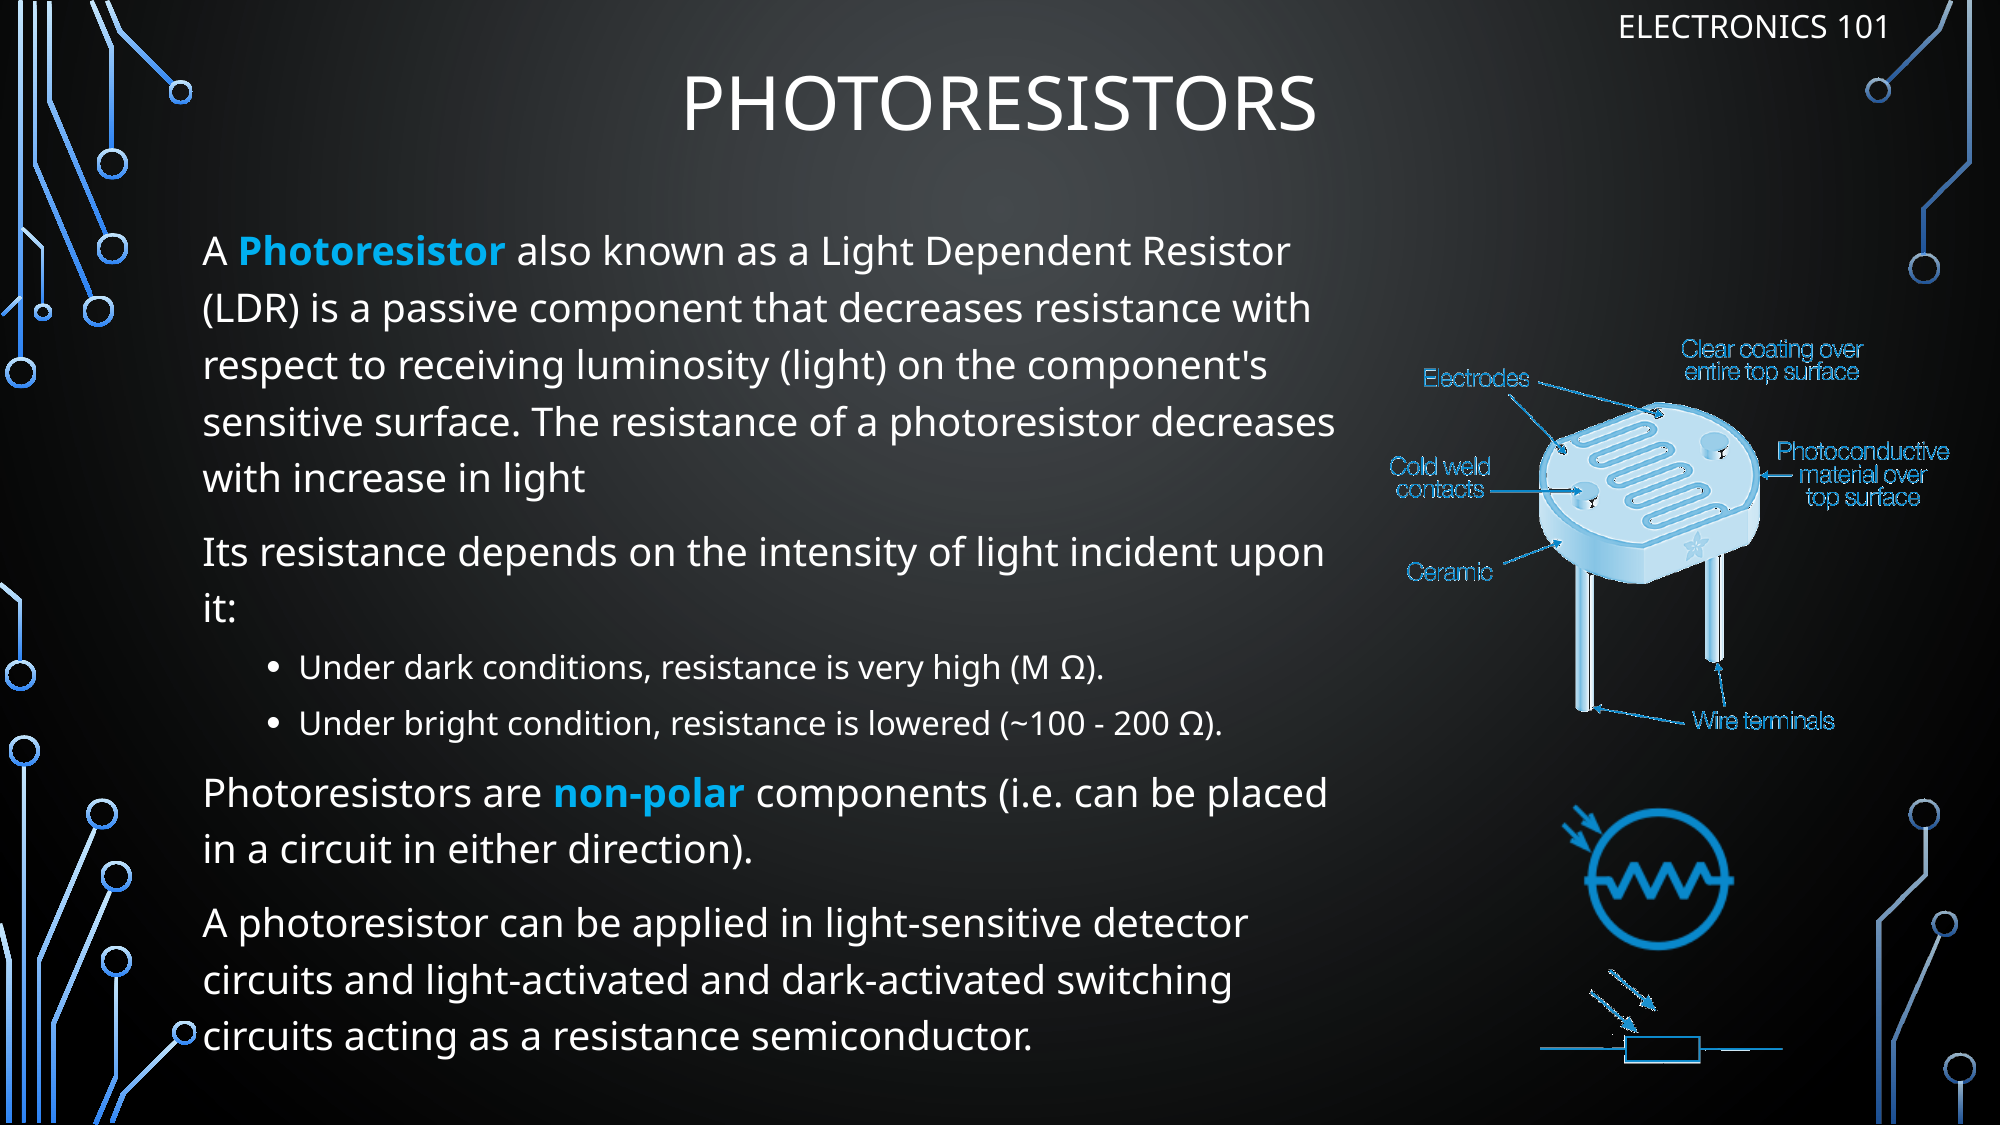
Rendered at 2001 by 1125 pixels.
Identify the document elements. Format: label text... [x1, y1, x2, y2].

text_box ELECTRONICS 101 [1591, 3, 1908, 54]
title Photoresistors [187, 50, 1813, 163]
picture [1516, 793, 1801, 1075]
list A Photoresistor also known as a Light Dependent Resistor (LDR) is a passive component that decreases resistance with respect to receiving luminosity (light) on the component's sensitive surface. The resistance of a photoresistor decreases with increase in light Its resistance depends on the intensity of light incident upon it: Under dark conditions, resistance is very high (M Ω). Under bright condition, resistance is lowered (~100 - 200 Ω). Photoresistors are non-polar components (i.e. can be placed in a circuit in either direction). A photoresistor can be applied in light-sensitive detector circuits and light-activated and dark-activated switching circuits acting as a resistance semiconductor. [187, 209, 1364, 1075]
picture [1356, 325, 1982, 743]
